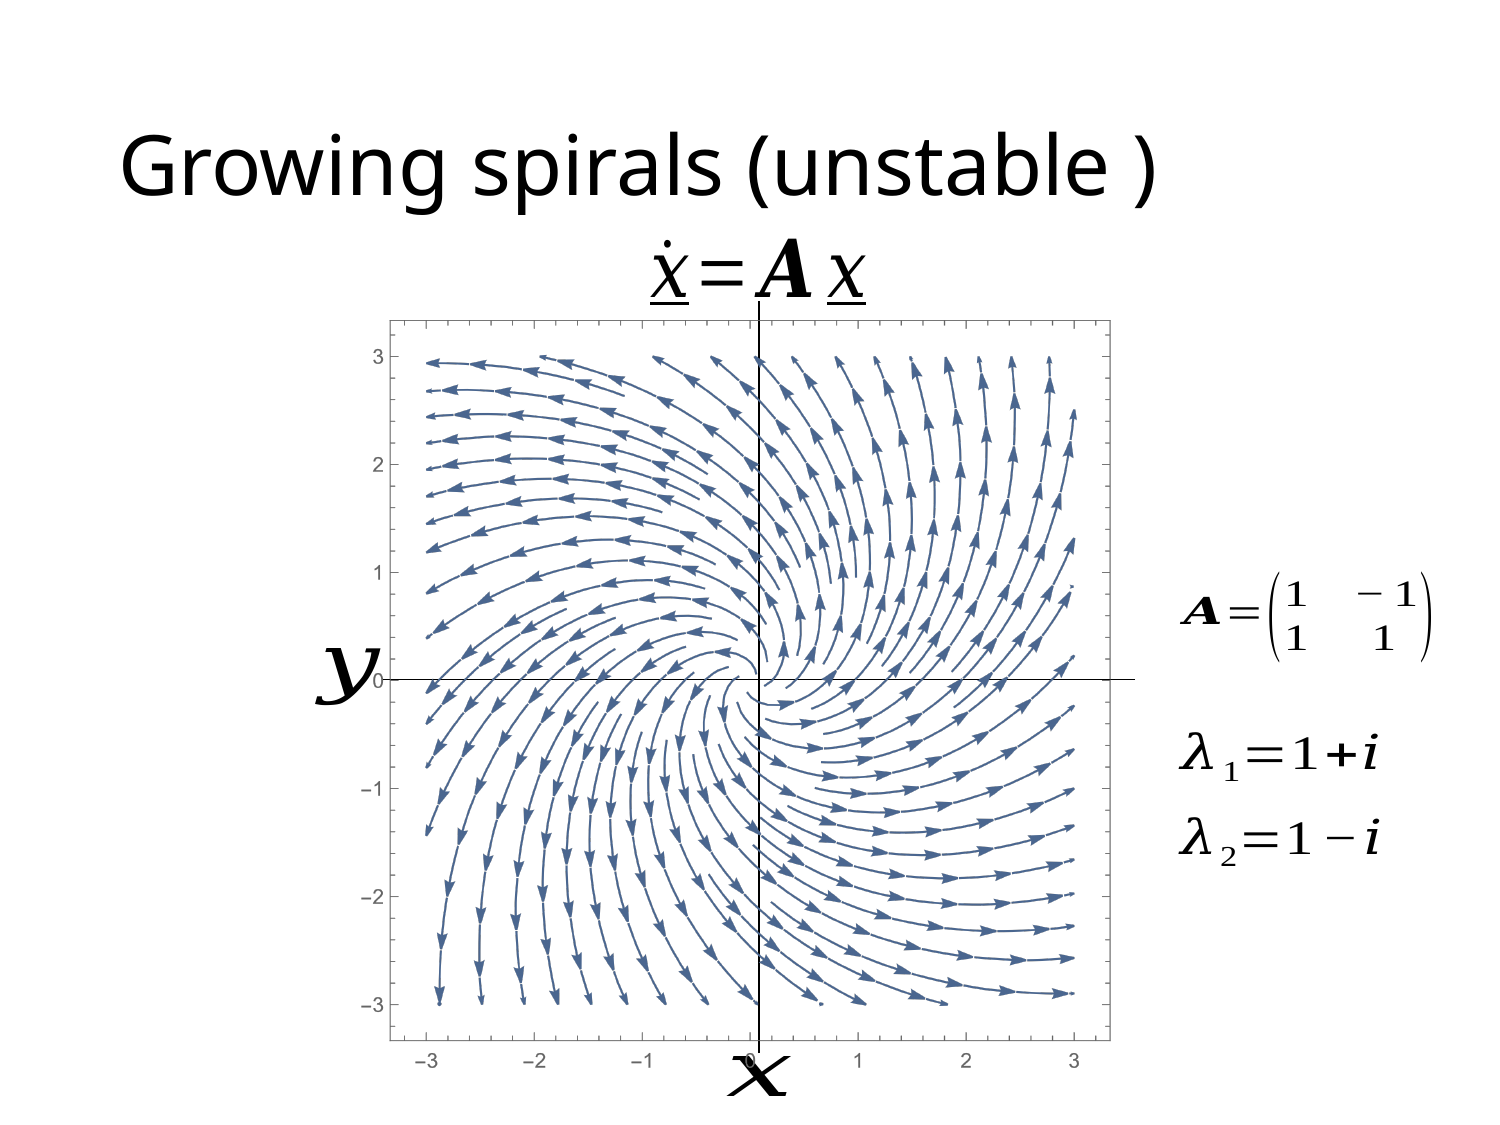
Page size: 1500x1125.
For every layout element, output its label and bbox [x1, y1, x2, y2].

picture [360, 319, 1111, 1075]
